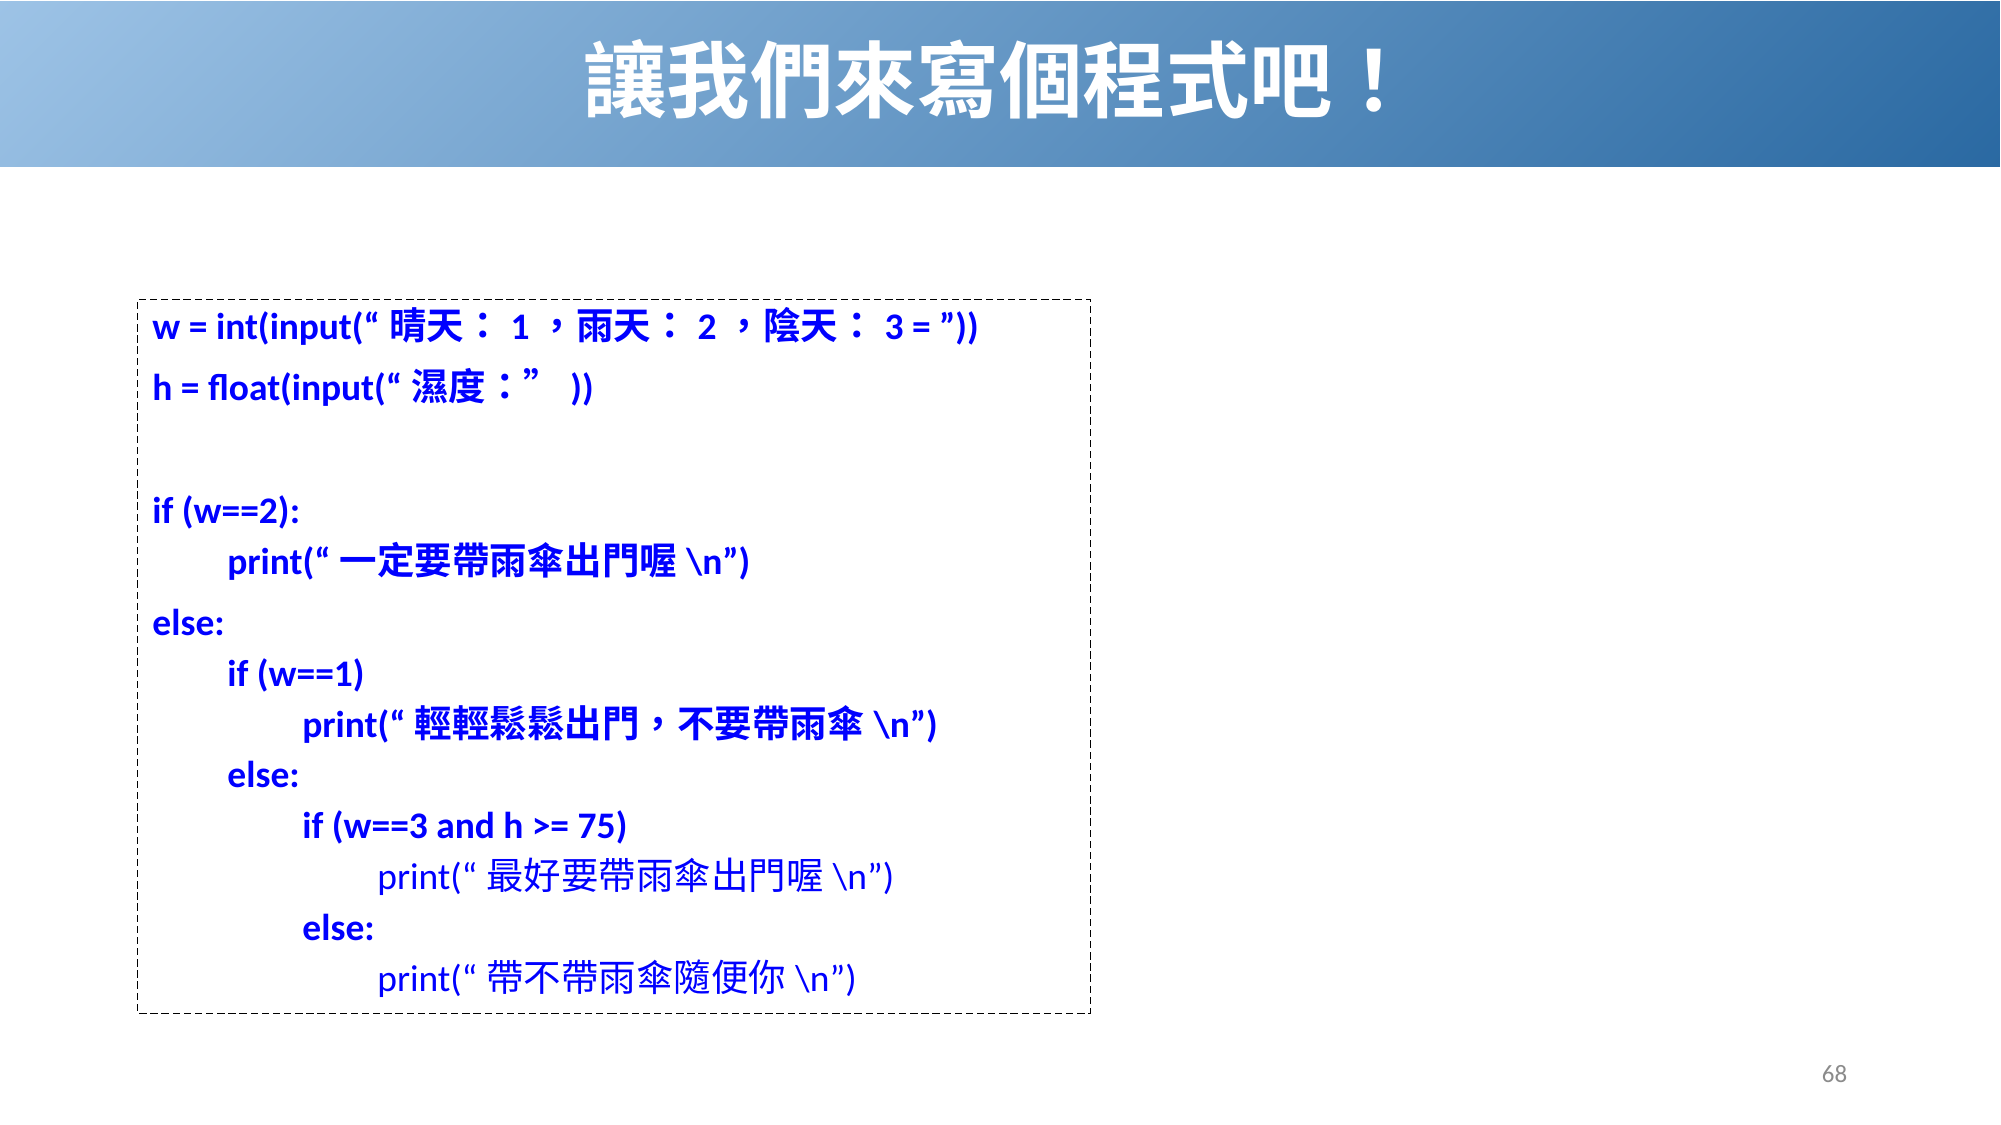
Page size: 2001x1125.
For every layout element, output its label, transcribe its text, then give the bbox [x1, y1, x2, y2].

title 讓我們來寫個程式吧！ [0, 1, 2000, 167]
slide_number 68 [1412, 1042, 1863, 1103]
list w = int(input(“晴天：1，雨天：2，陰天：3 = ”)) h = float(input(“濕度：”)) if (w==2): print(“一定要帶雨傘出門喔\n”) else: if (w==1) print(“輕輕鬆鬆出門，不要帶雨傘\n”) else: if (w==3 and h >= 75) print(“最好要帶雨傘出門喔\n”) else: print(“帶不帶雨傘隨便你\n”) [137, 299, 1091, 1014]
